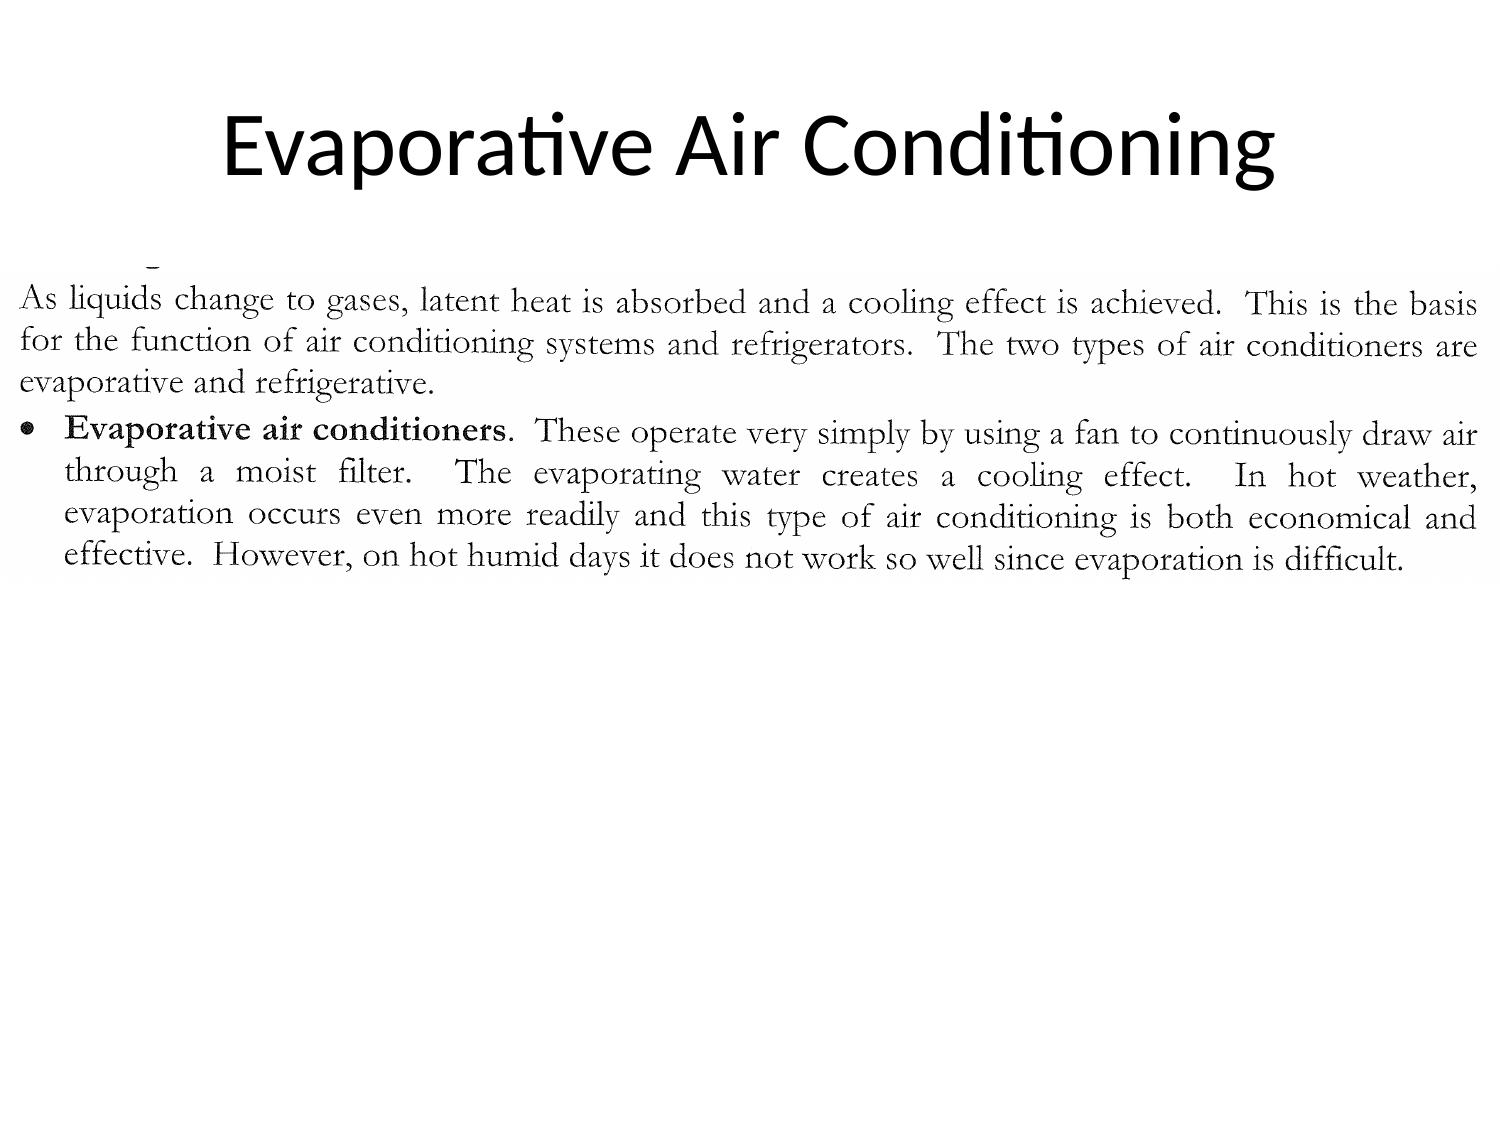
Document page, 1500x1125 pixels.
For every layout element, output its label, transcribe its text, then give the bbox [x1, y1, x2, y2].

title Evaporative Air Conditioning [75, 45, 1425, 233]
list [0, 266, 1500, 581]
